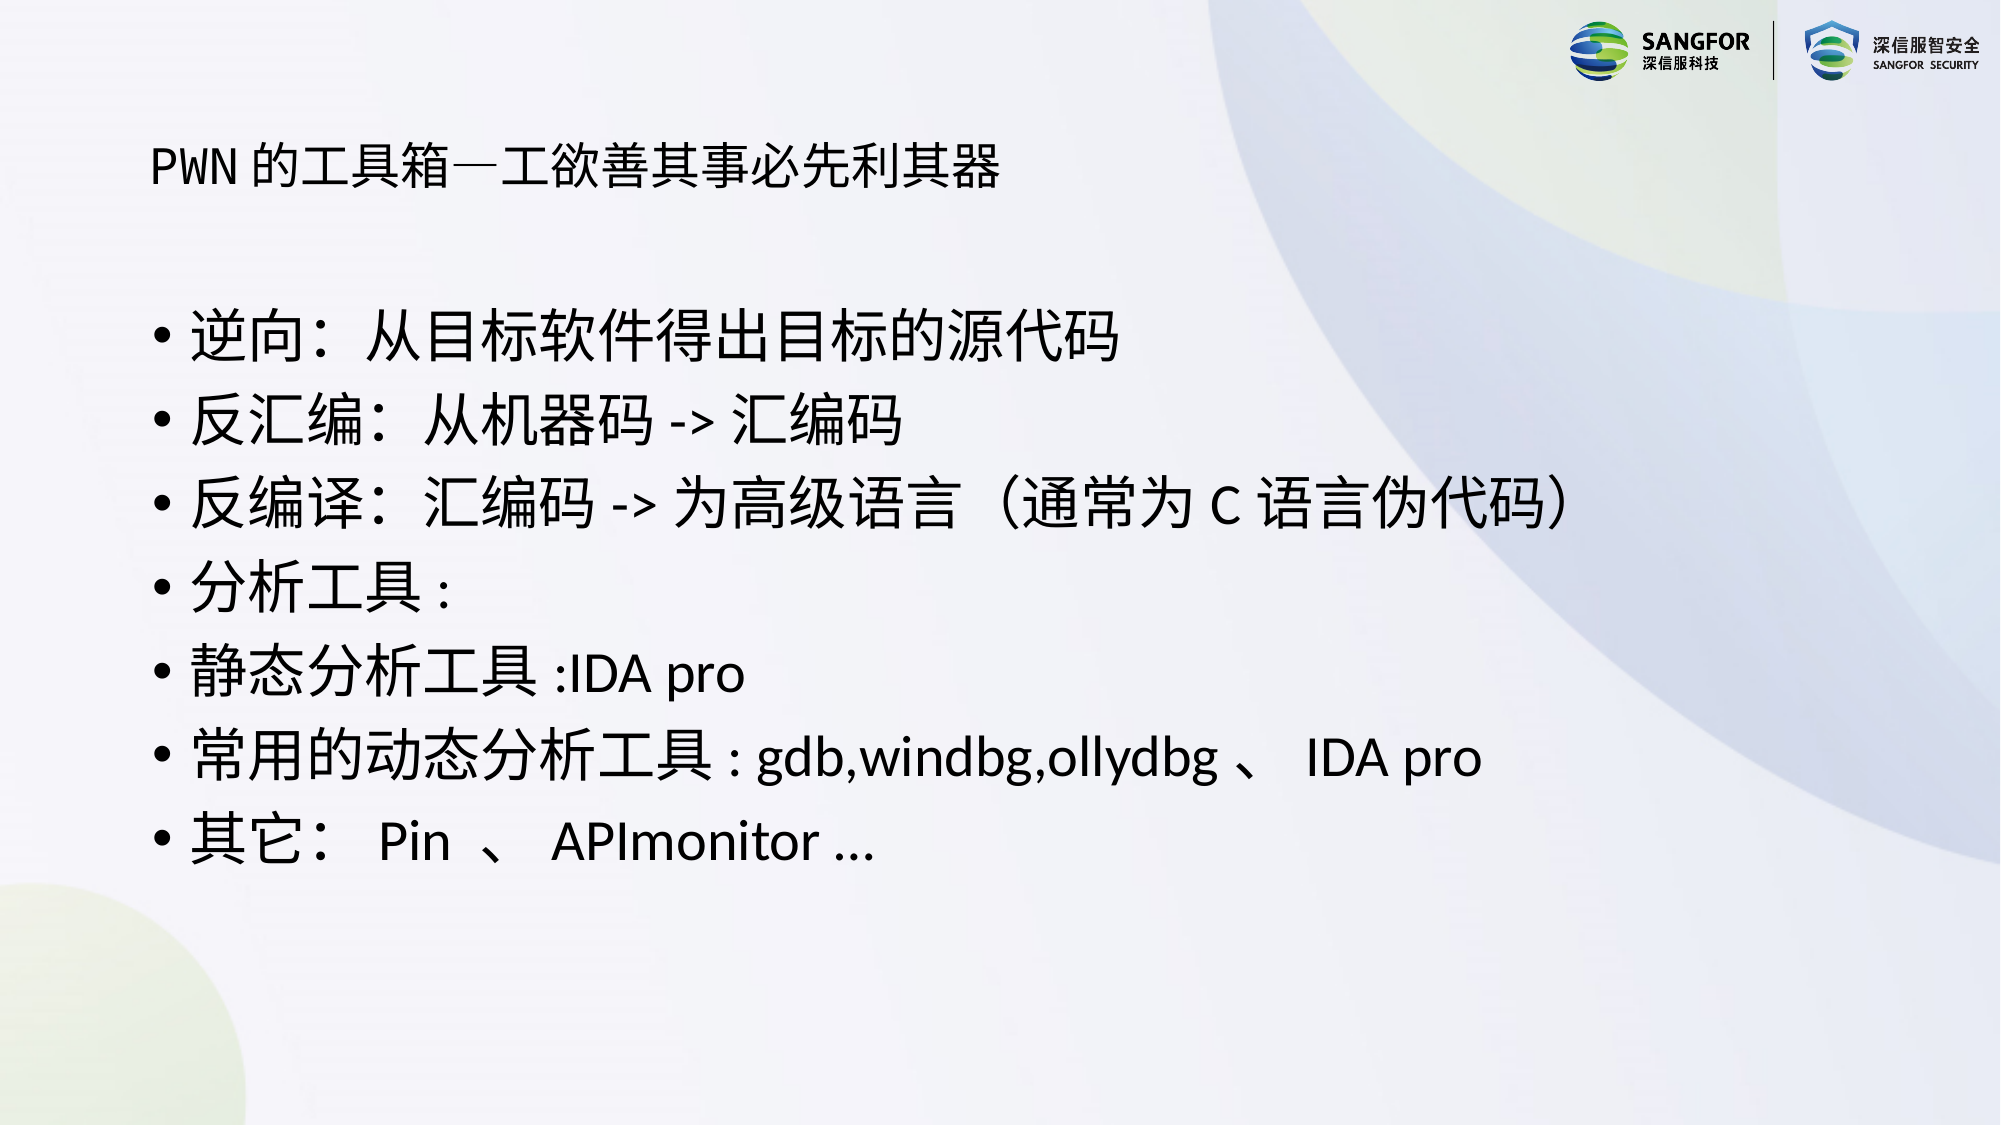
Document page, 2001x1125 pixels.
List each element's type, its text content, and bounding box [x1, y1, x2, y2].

title PWN的工具箱—工欲善其事必先利其器 [137, 59, 1863, 278]
picture [0, 0, 2001, 1125]
text_box 逆向：从目标软件得出目标的源代码 反汇编：从机器码->汇编码 反编译：汇编码->为高级语言（通常为C语言伪代码） 分析工具: 静态分析工具:IDA pro 常用的动态分析工具: gdb,windbg,ollydbg、IDA pro 其它：Pin 、APImonitor … [137, 299, 1863, 1014]
